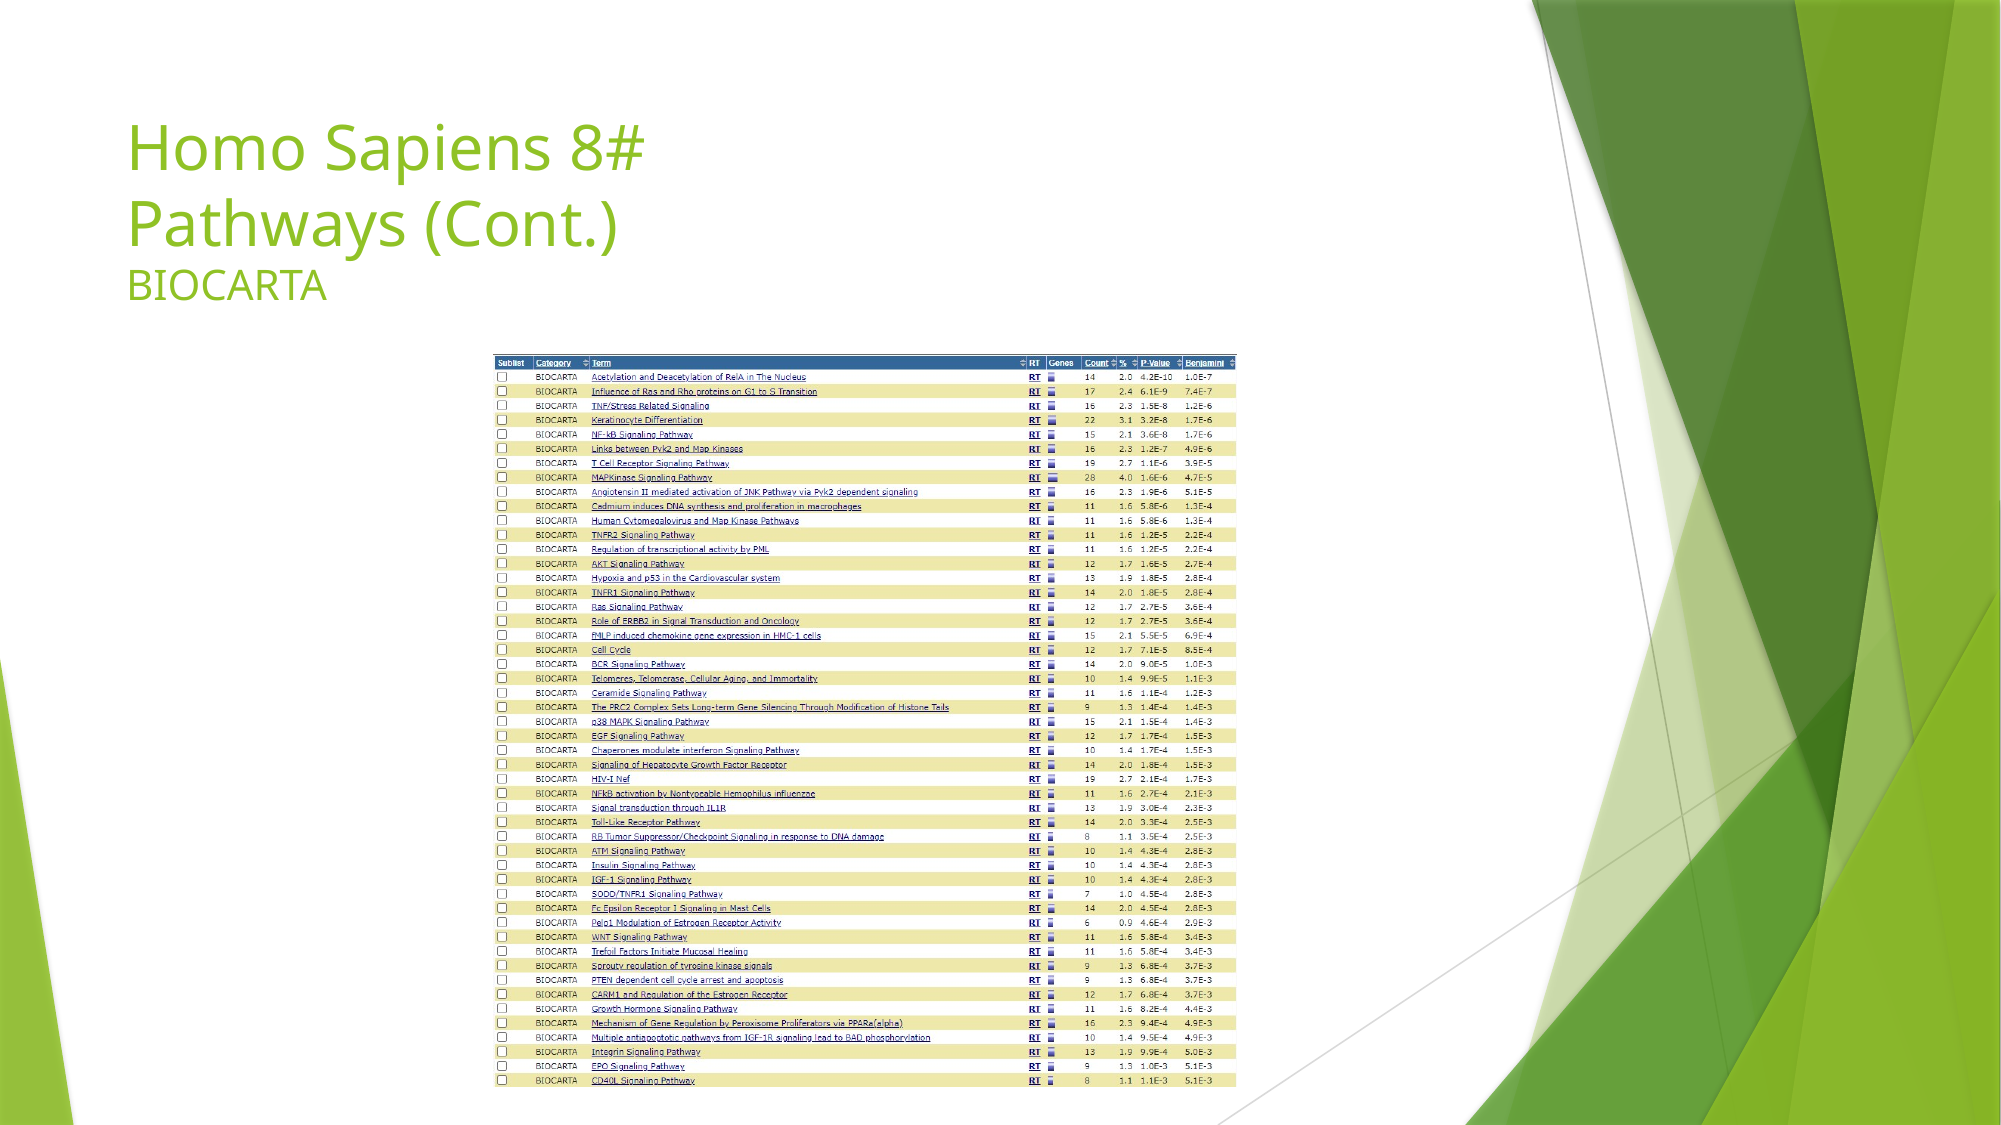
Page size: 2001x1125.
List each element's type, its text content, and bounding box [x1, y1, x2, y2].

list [492, 353, 1237, 1088]
title Homo Sapiens 8# Pathways (Cont.) BIOCARTA [111, 99, 1522, 317]
